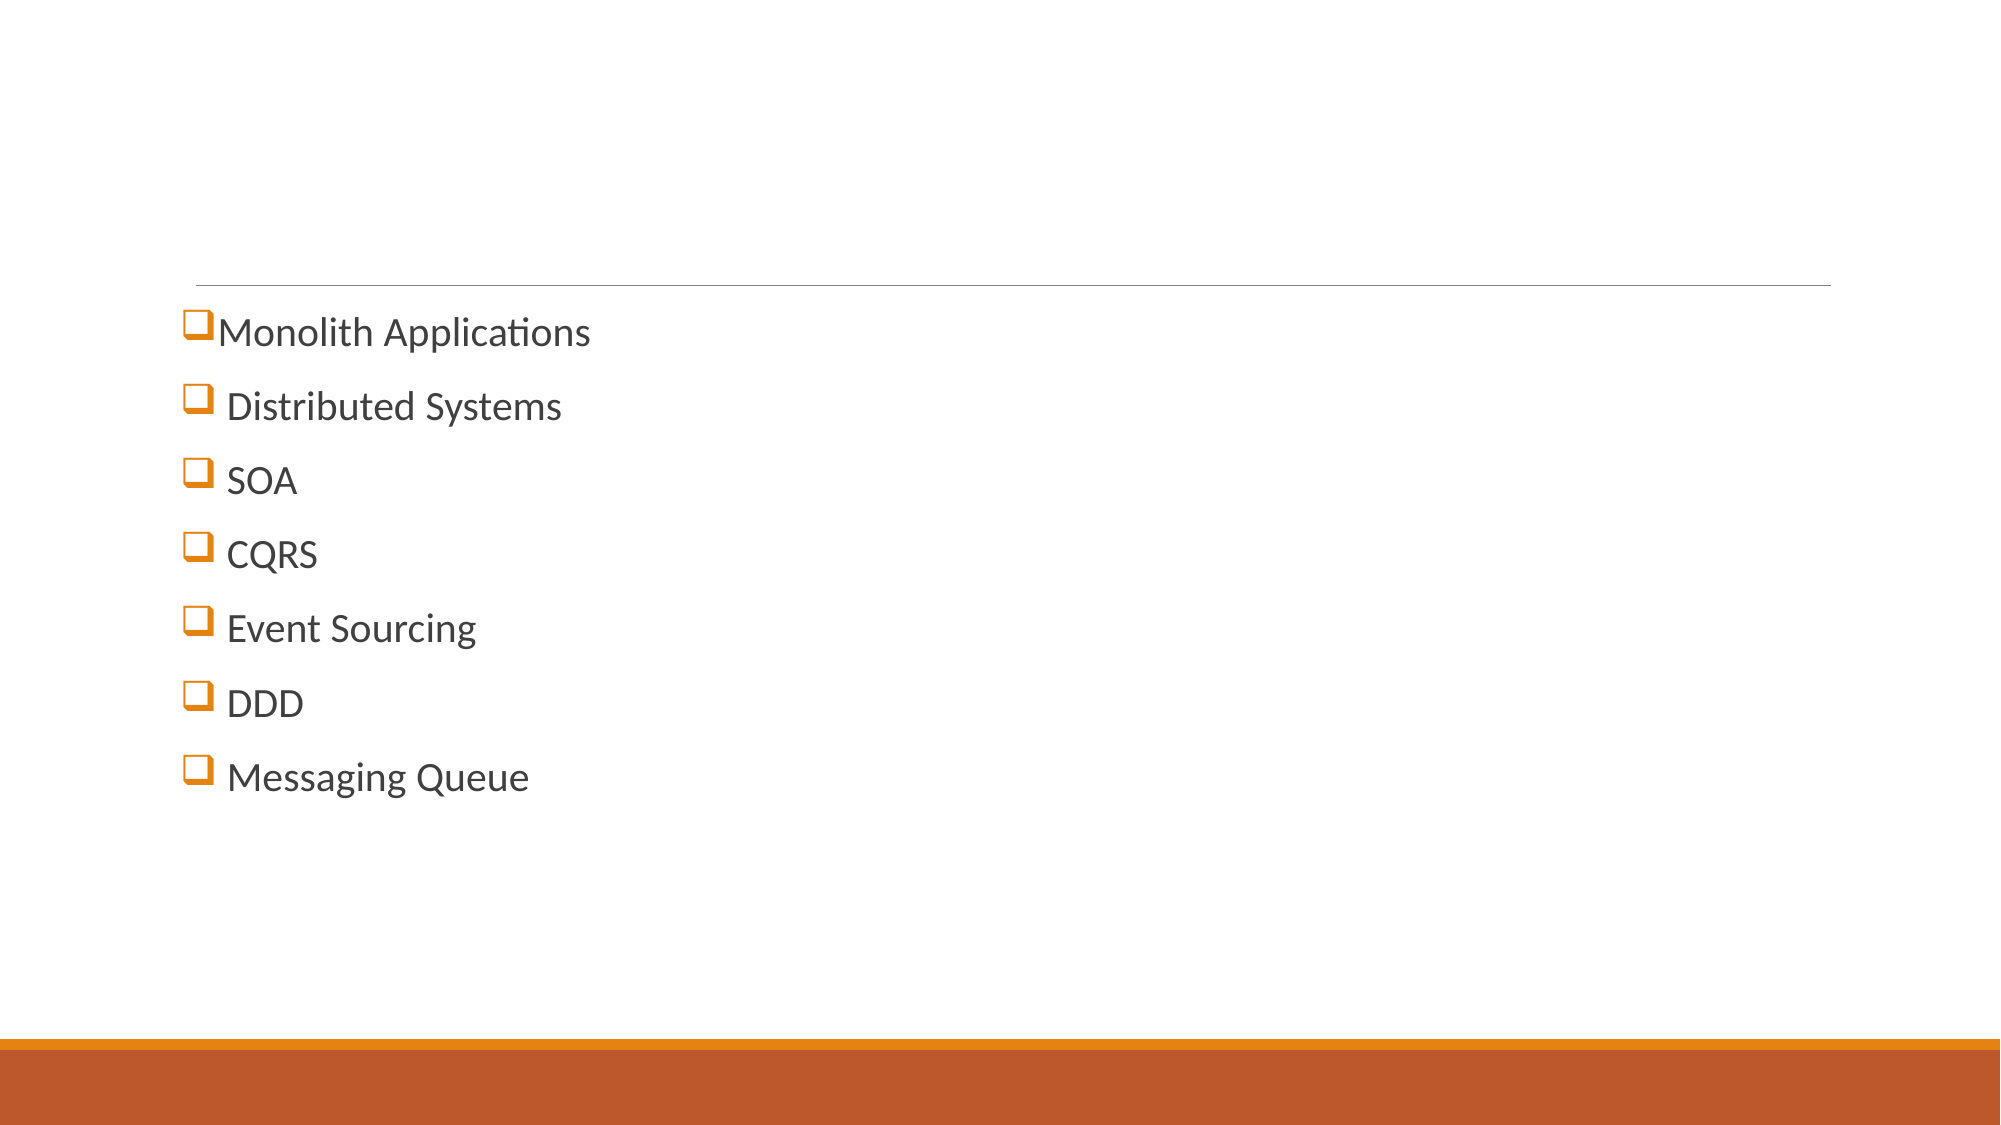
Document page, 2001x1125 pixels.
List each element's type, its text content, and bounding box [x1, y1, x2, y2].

list Monolith Applications Distributed Systems SOA CQRS Event Sourcing DDD Messaging Queue [180, 302, 1830, 963]
